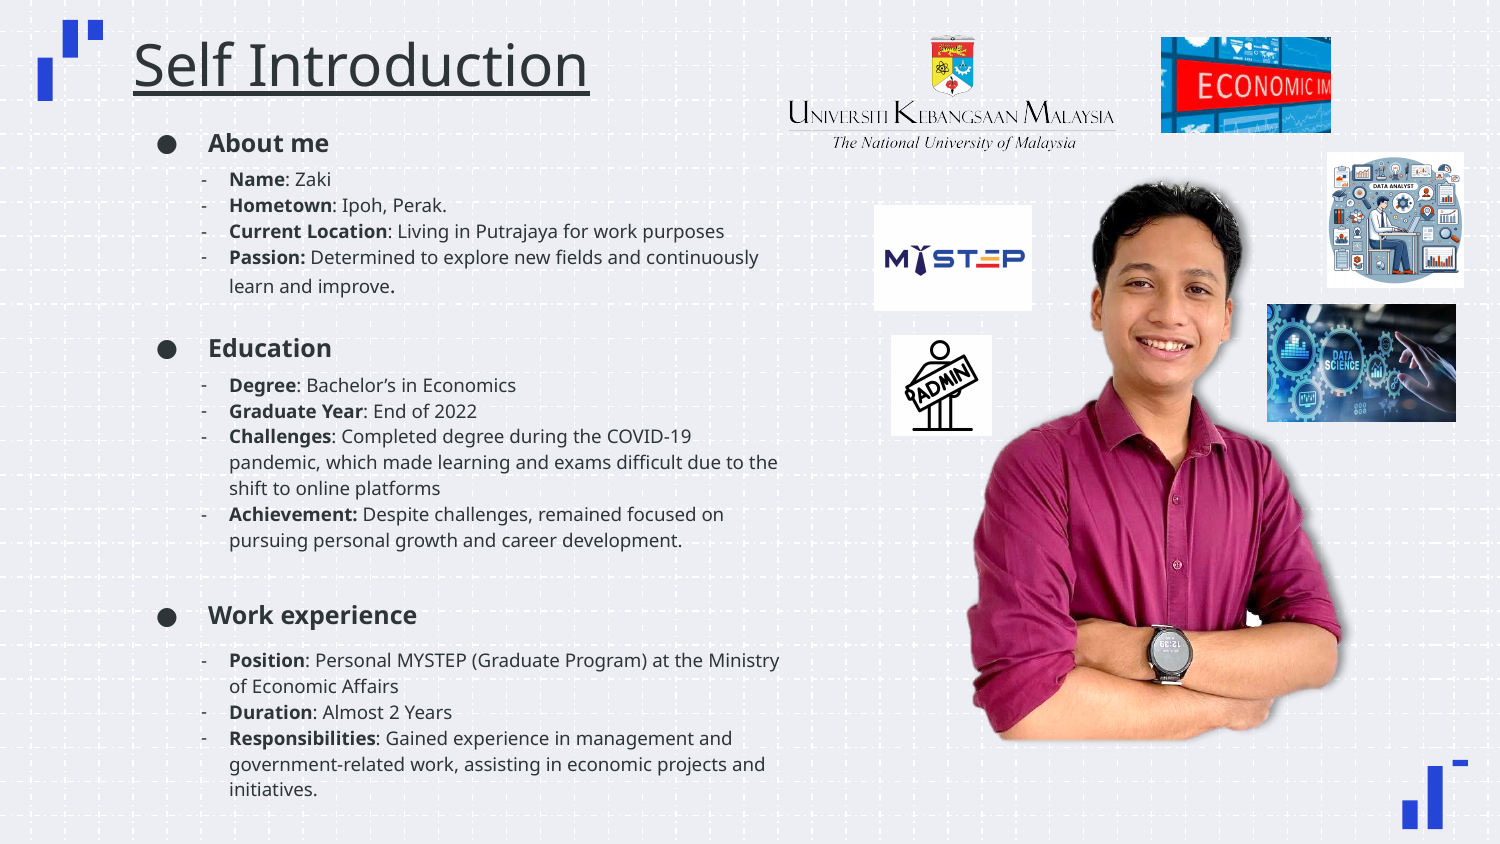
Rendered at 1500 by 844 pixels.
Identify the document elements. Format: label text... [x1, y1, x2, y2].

picture [788, 24, 1488, 820]
text_box Work experience [118, 584, 835, 640]
text_box Education [118, 317, 835, 372]
text_box Name: Zaki Hometown: Ipoh, Perak. Current Location: Living in Putrajaya for work purposes Passion: Determined to explore new fields and continuously learn and improve. [186, 123, 797, 194]
list About me [118, 112, 783, 168]
text_box Position: Personal MYSTEP (Graduate Program) at the Ministry of Economic Affairs Duration: Almost 2 Years Responsibilities: Gained experience in management and government-related work, assisting in economic projects and initiatives. [186, 604, 797, 675]
text_box Degree: Bachelor’s in Economics Graduate Year: End of 2022 Challenges: Completed degree during the COVID-19 pandemic, which made learning and exams difficult due to the shift to online platforms Achievement: Despite challenges, remained focused on pursuing personal growth and career development. [186, 329, 797, 400]
list About me [797, 160, 835, 168]
text_box Self Introduction [118, 13, 629, 108]
